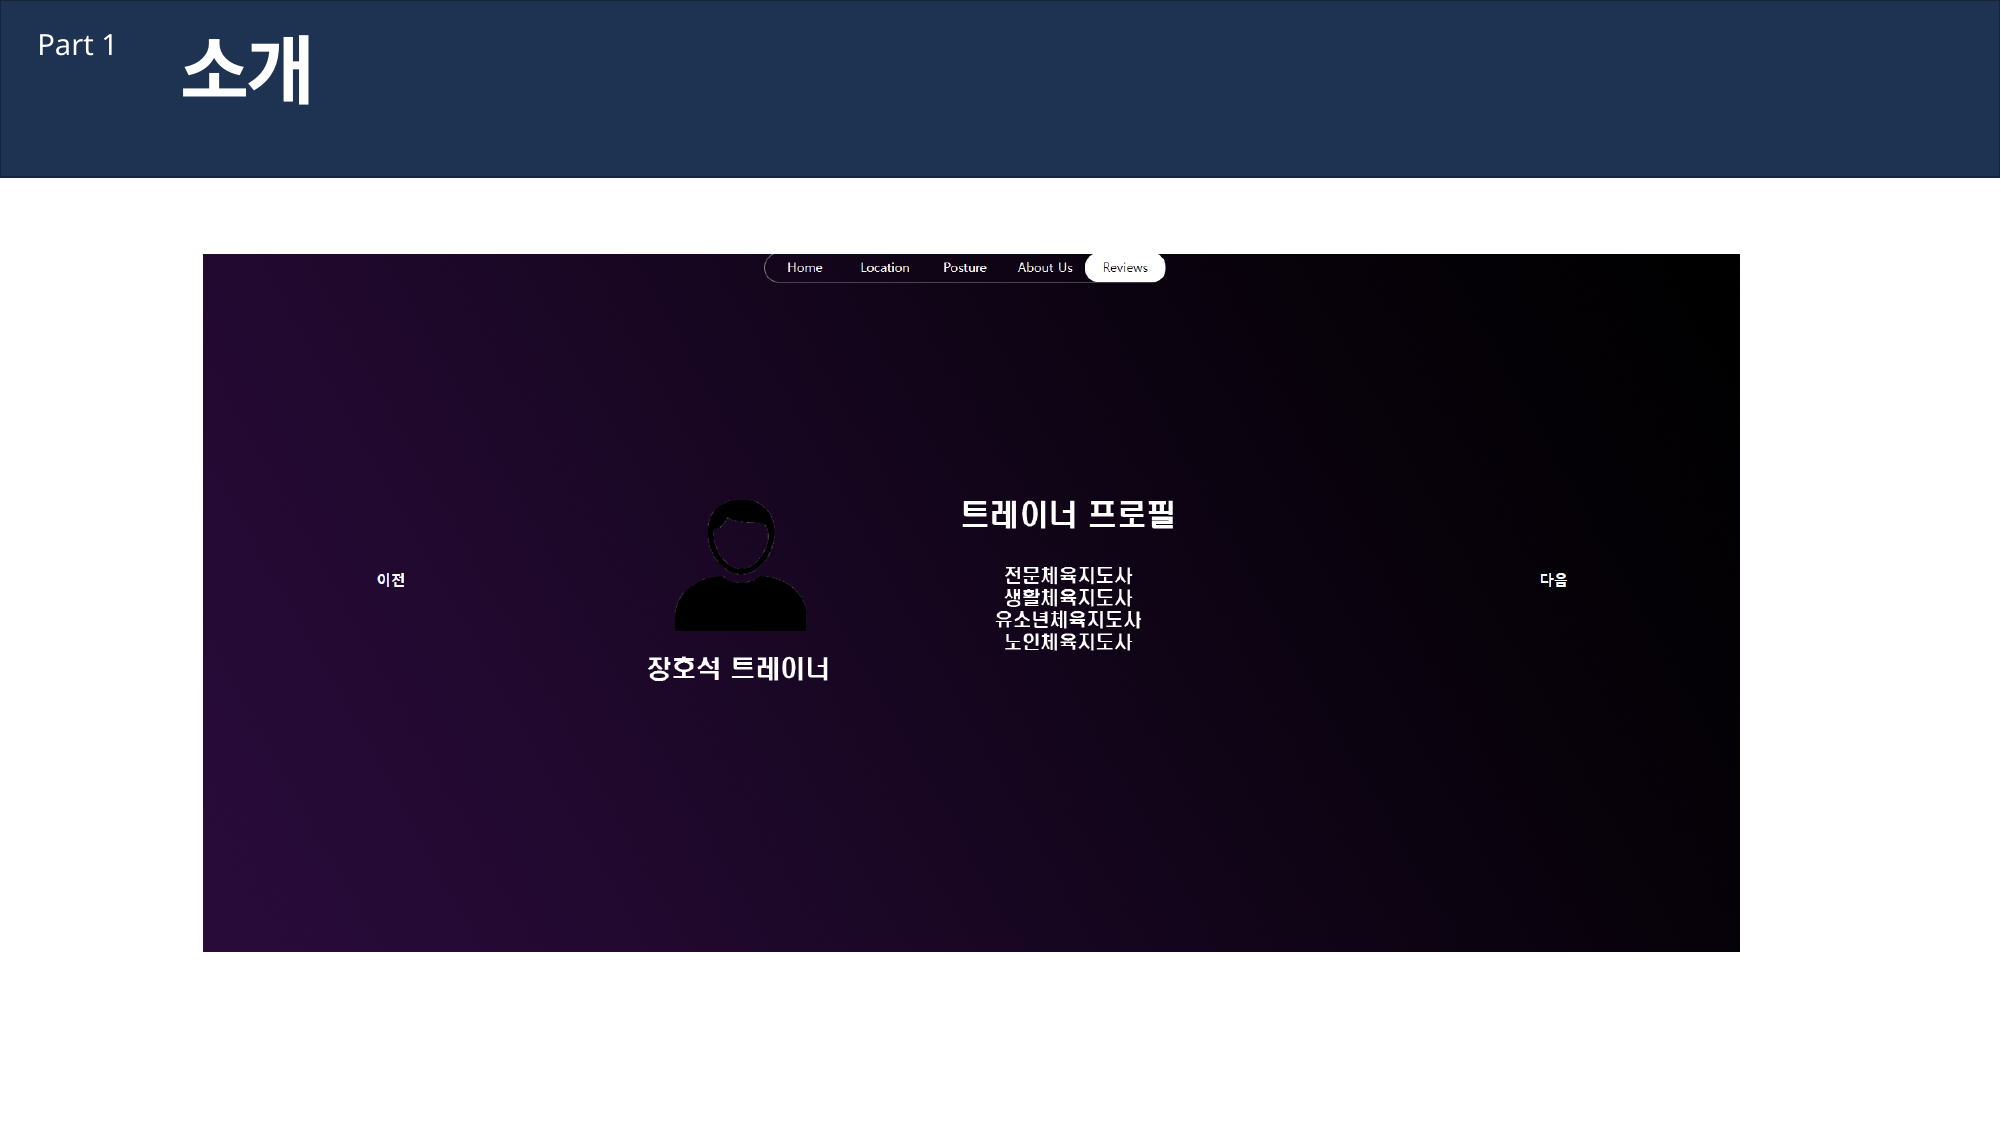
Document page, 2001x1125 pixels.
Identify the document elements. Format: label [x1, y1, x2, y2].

text_box [0, 0, 2000, 177]
picture [203, 254, 1740, 952]
